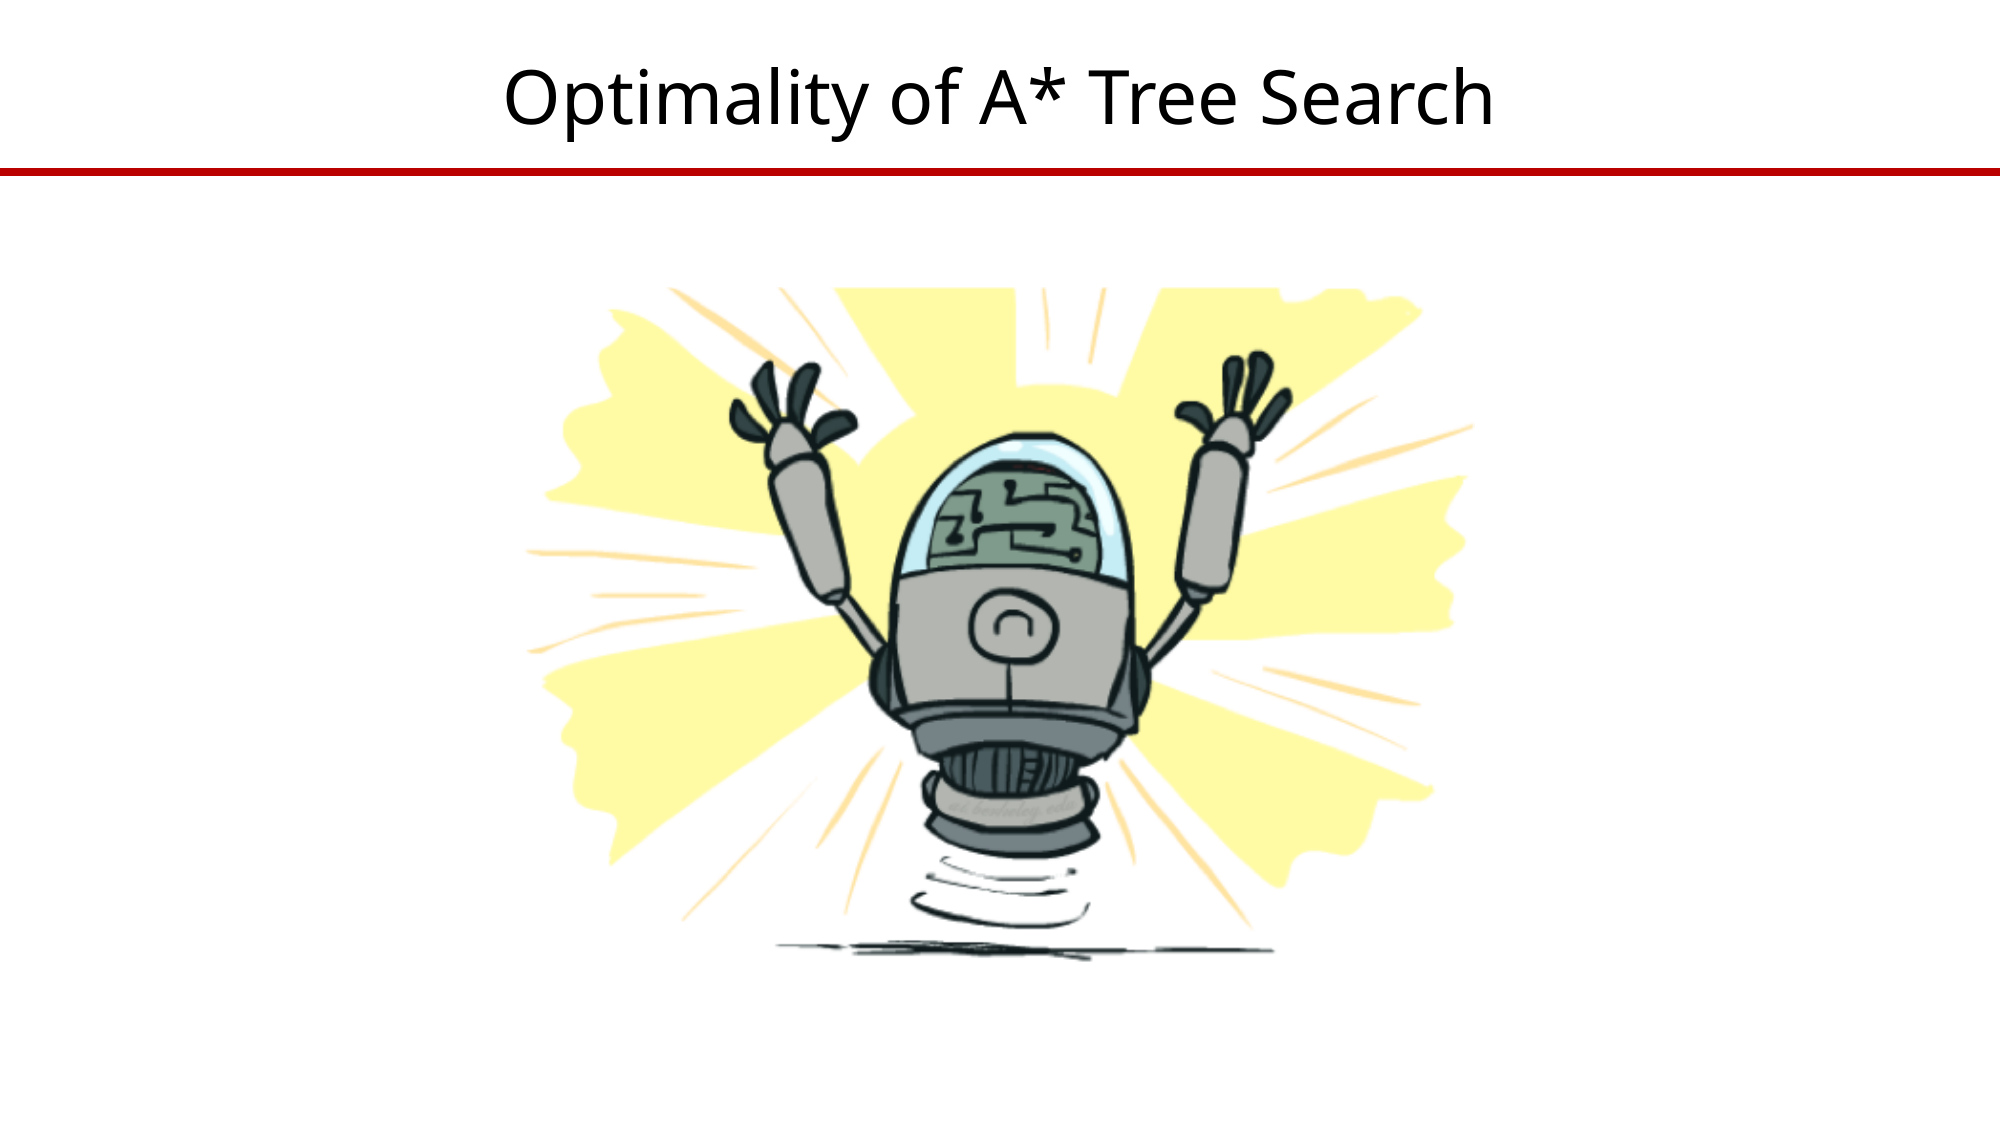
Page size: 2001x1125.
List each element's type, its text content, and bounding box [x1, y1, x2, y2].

picture [512, 287, 1475, 981]
title Optimality of A* Tree Search [137, 50, 1863, 150]
